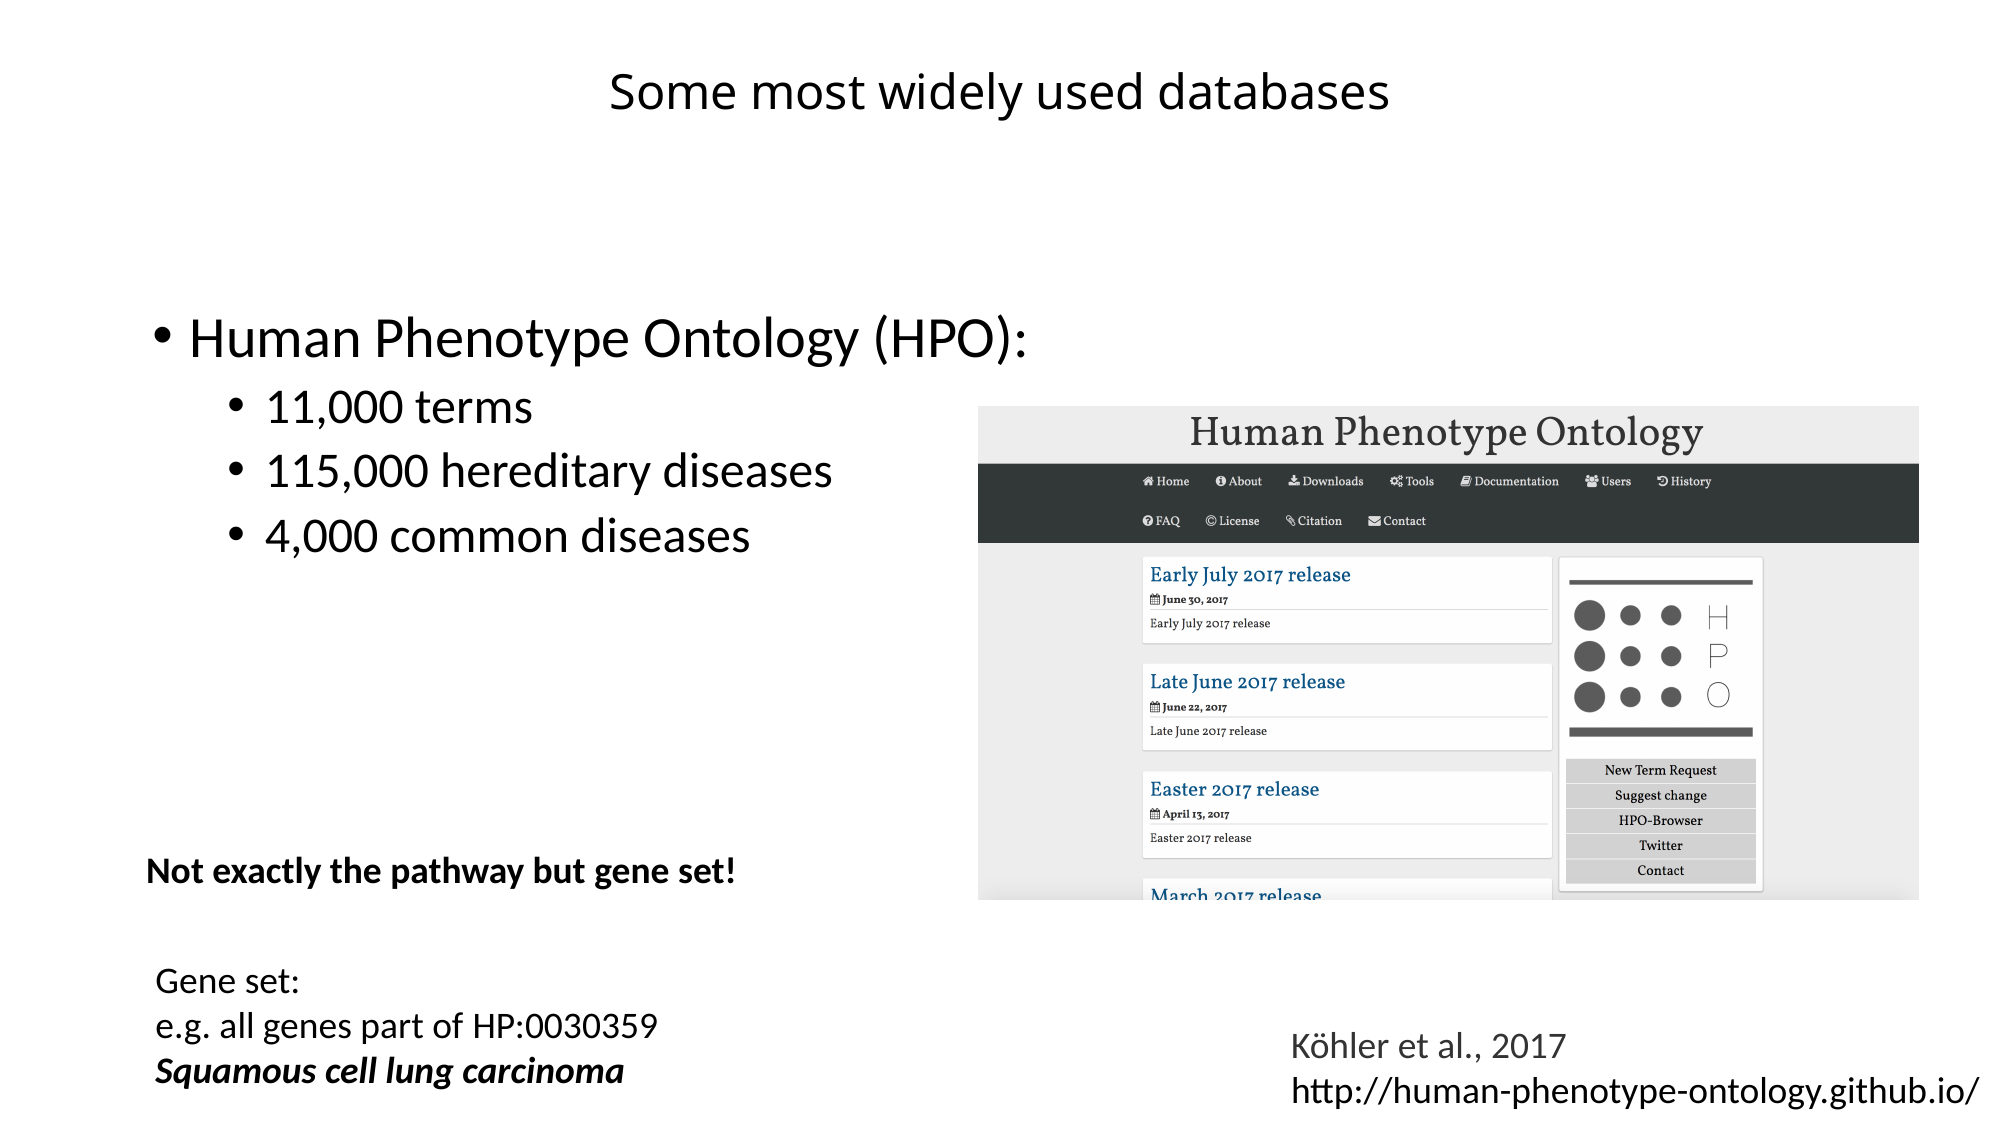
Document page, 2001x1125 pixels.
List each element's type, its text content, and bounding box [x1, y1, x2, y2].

title Some most widely used databases [137, 59, 1863, 129]
list Human Phenotype Ontology (HPO): 11,000 terms 115,000 hereditary diseases 4,000 common diseases [137, 299, 1863, 1014]
picture [978, 406, 1919, 900]
text_box Not exactly the pathway but gene set! [131, 838, 753, 989]
text_box Gene set: e.g. all genes part of HP:0030359 Squamous cell lung carcinoma [140, 948, 673, 1099]
text_box Köhler et al., 2017 http://human-phenotype-ontology.github.io/ [1276, 1013, 1996, 1118]
